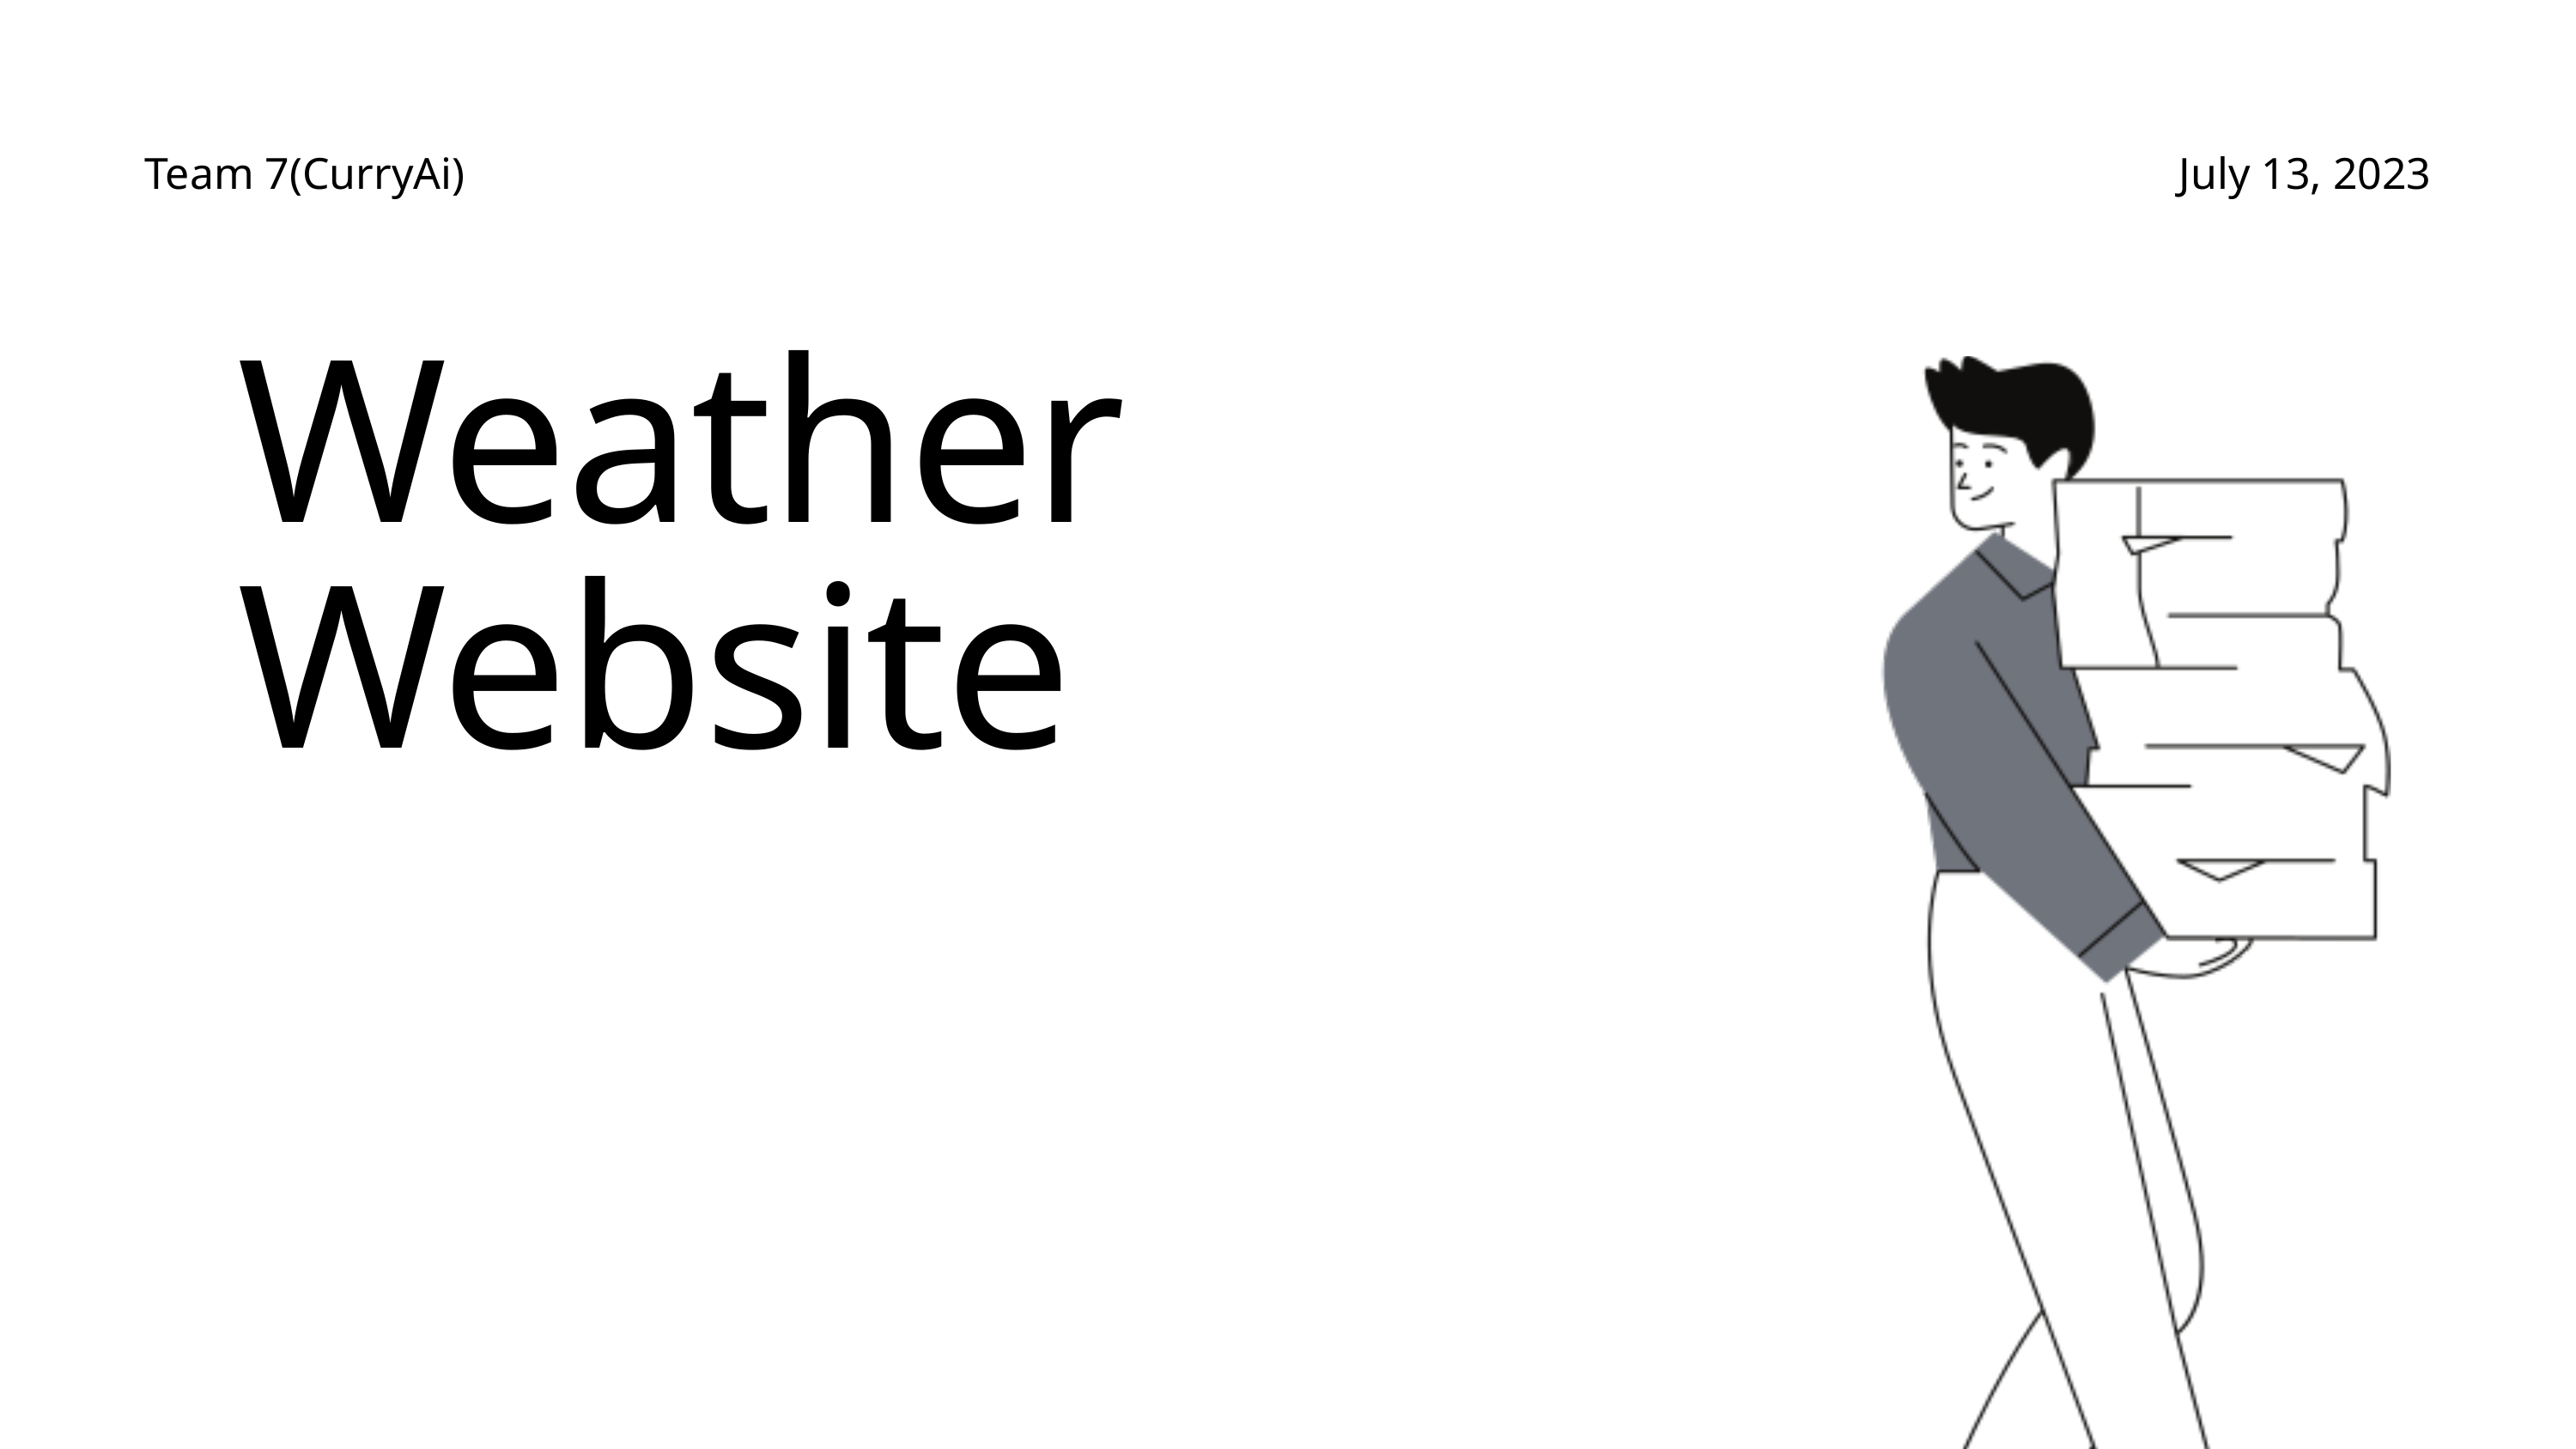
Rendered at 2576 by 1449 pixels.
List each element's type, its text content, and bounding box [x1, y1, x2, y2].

text_box July 13, 2023 [1877, 137, 2432, 198]
text_box [1863, 356, 2391, 1449]
text_box Team 7(CurryAi) [144, 137, 699, 198]
text_box Weather Website [237, 341, 1182, 1020]
